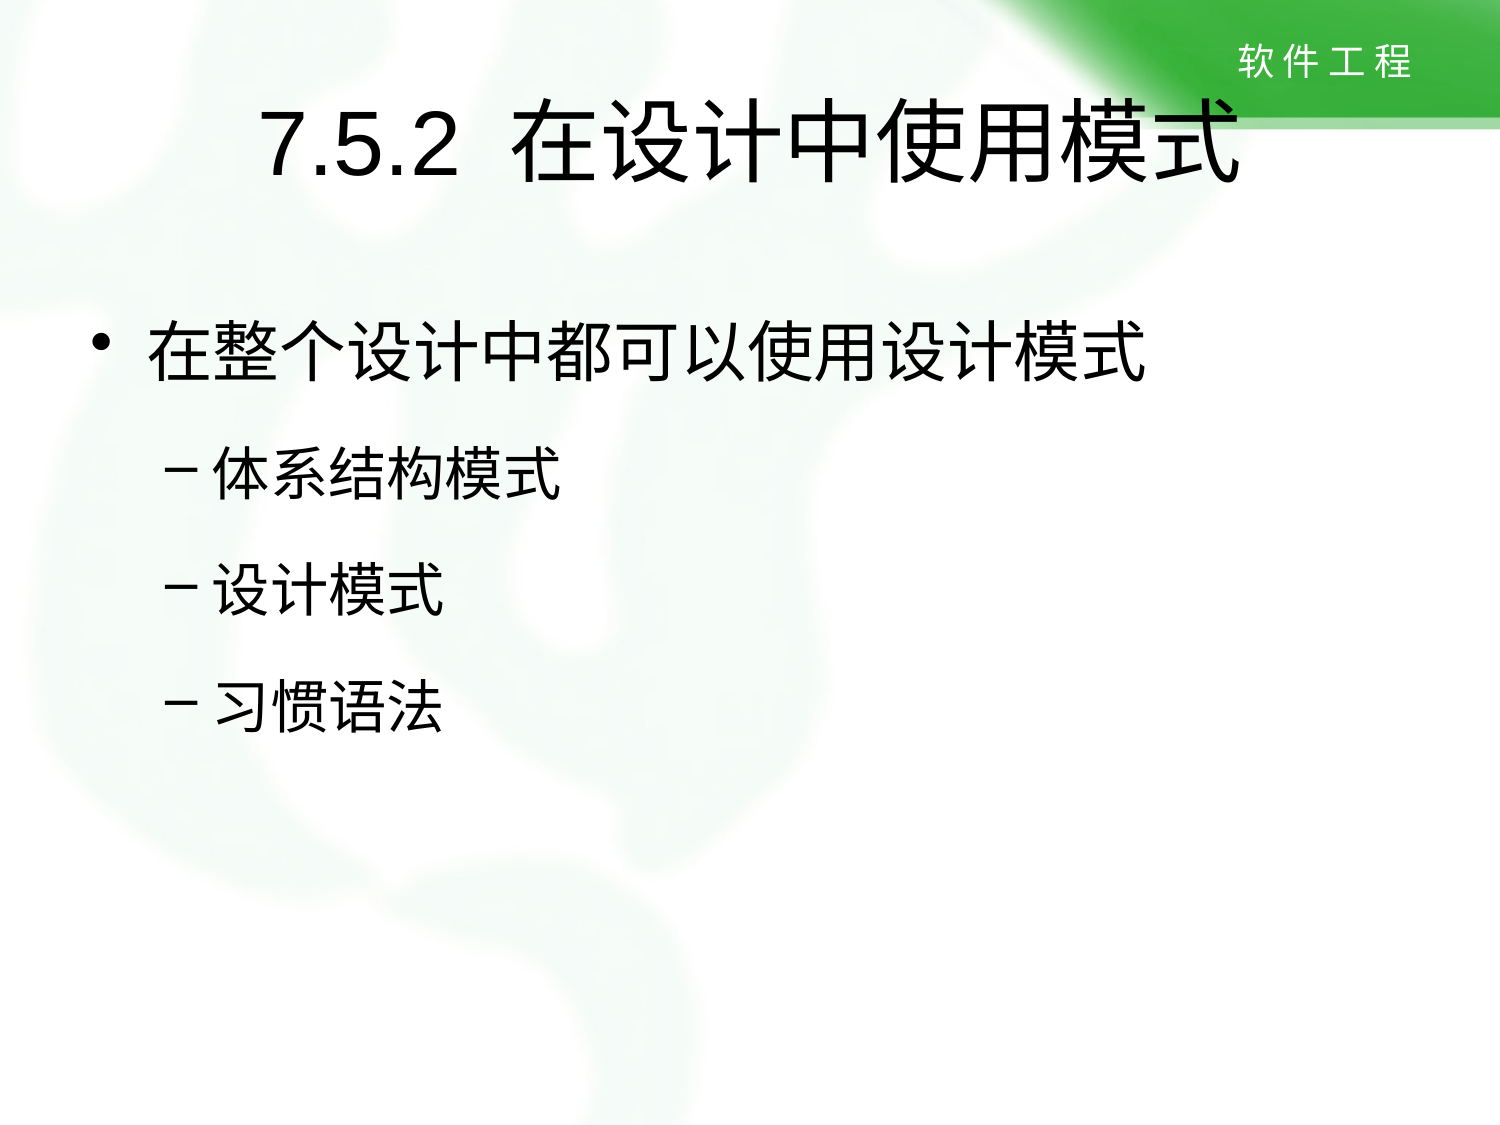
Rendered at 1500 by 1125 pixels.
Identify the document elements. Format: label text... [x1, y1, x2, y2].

list 在整个设计中都可以使用设计模式 体系结构模式 设计模式 习惯语法 [75, 262, 1425, 1005]
picture [0, 0, 1500, 1125]
title 7.5.2 在设计中使用模式 [75, 45, 1425, 233]
